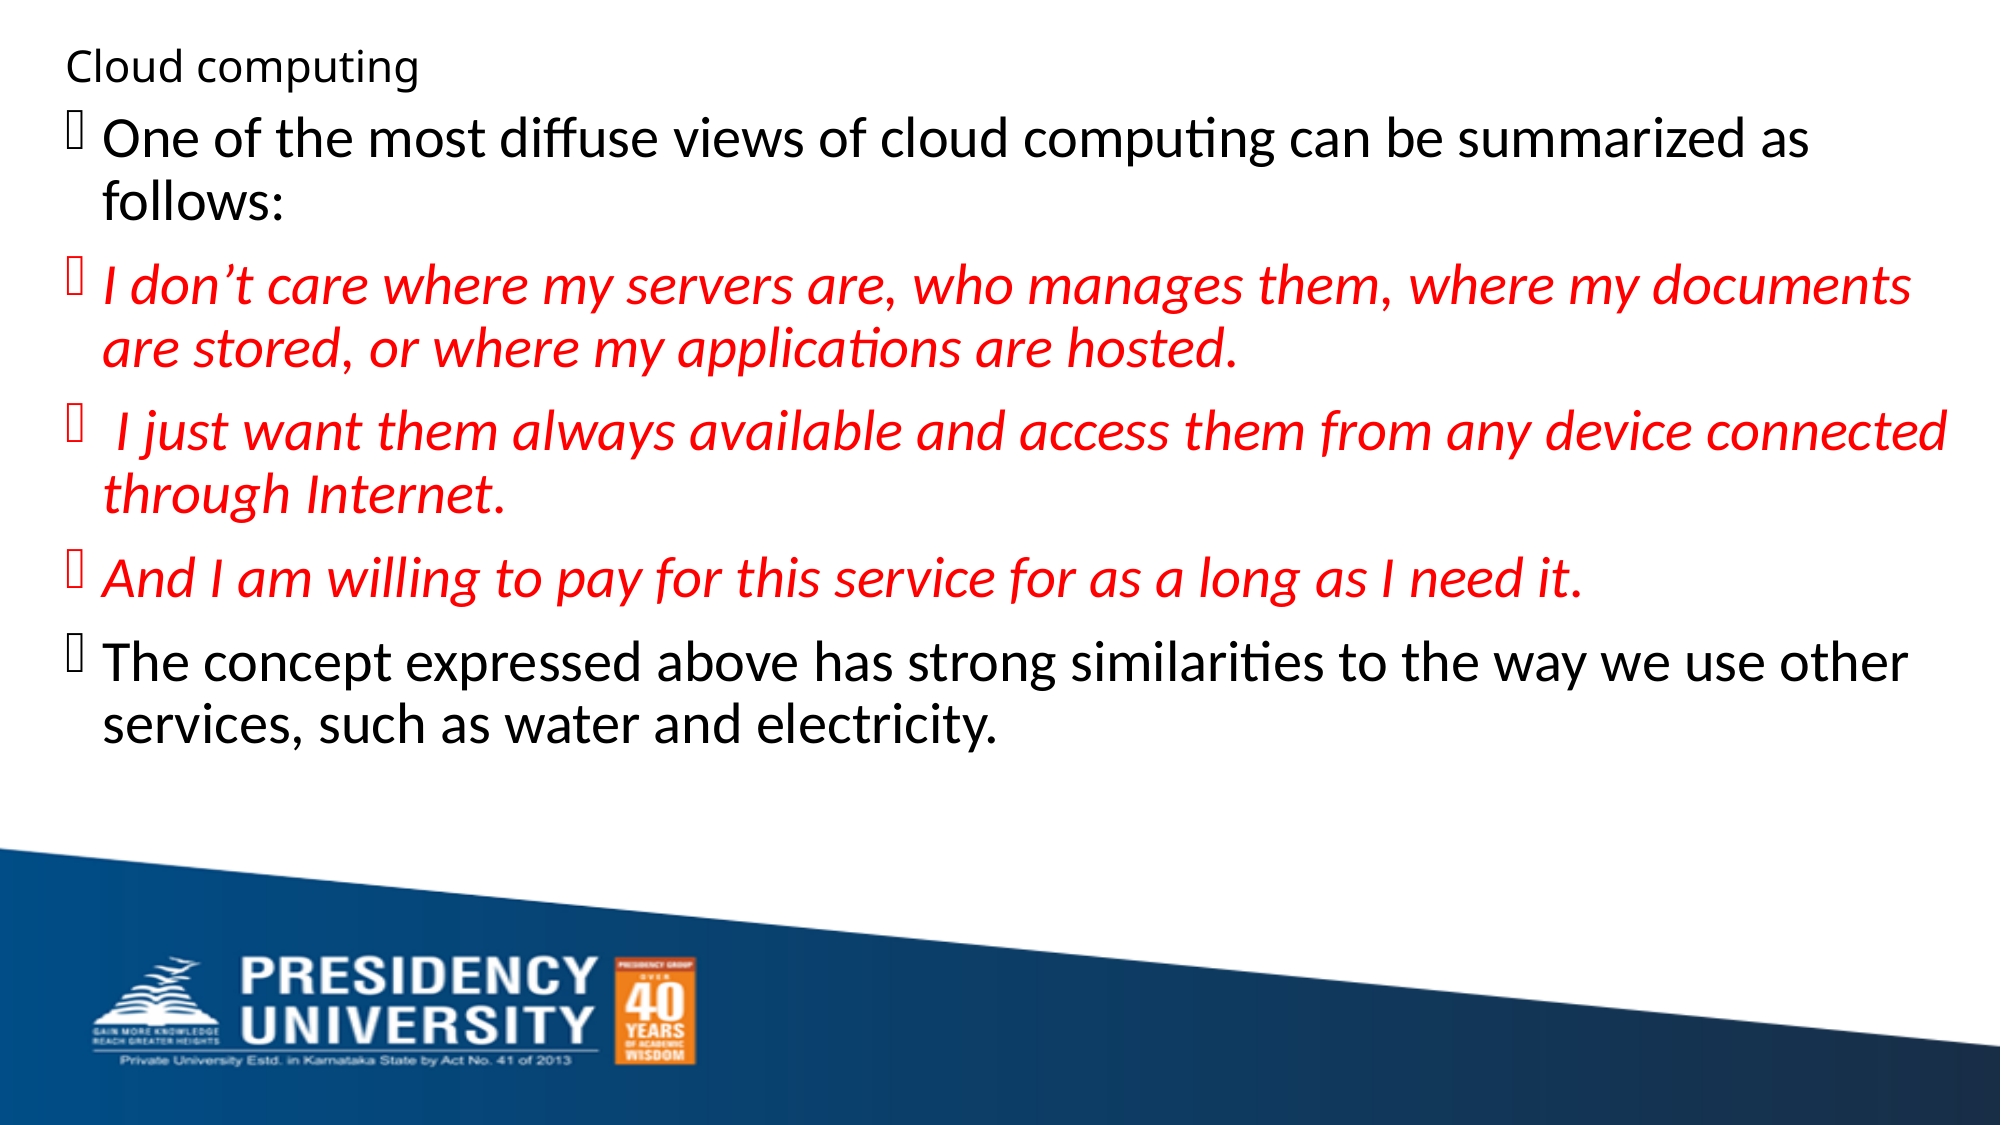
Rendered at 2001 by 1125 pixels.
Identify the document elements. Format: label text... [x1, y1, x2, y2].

picture [0, 845, 2000, 1125]
list One of the most diffuse views of cloud computing can be summarized as follows: I don’t care where my servers are, who manages them, where my documents are stored, or where my applications are hosted. I just want them always available and access them from any device connected through Internet. And I am willing to pay for this service for as a long as I need it. The concept expressed above has strong similarities to the way we use other services, such as water and electricity. [50, 99, 1967, 1088]
title Cloud computing [50, 37, 1950, 99]
